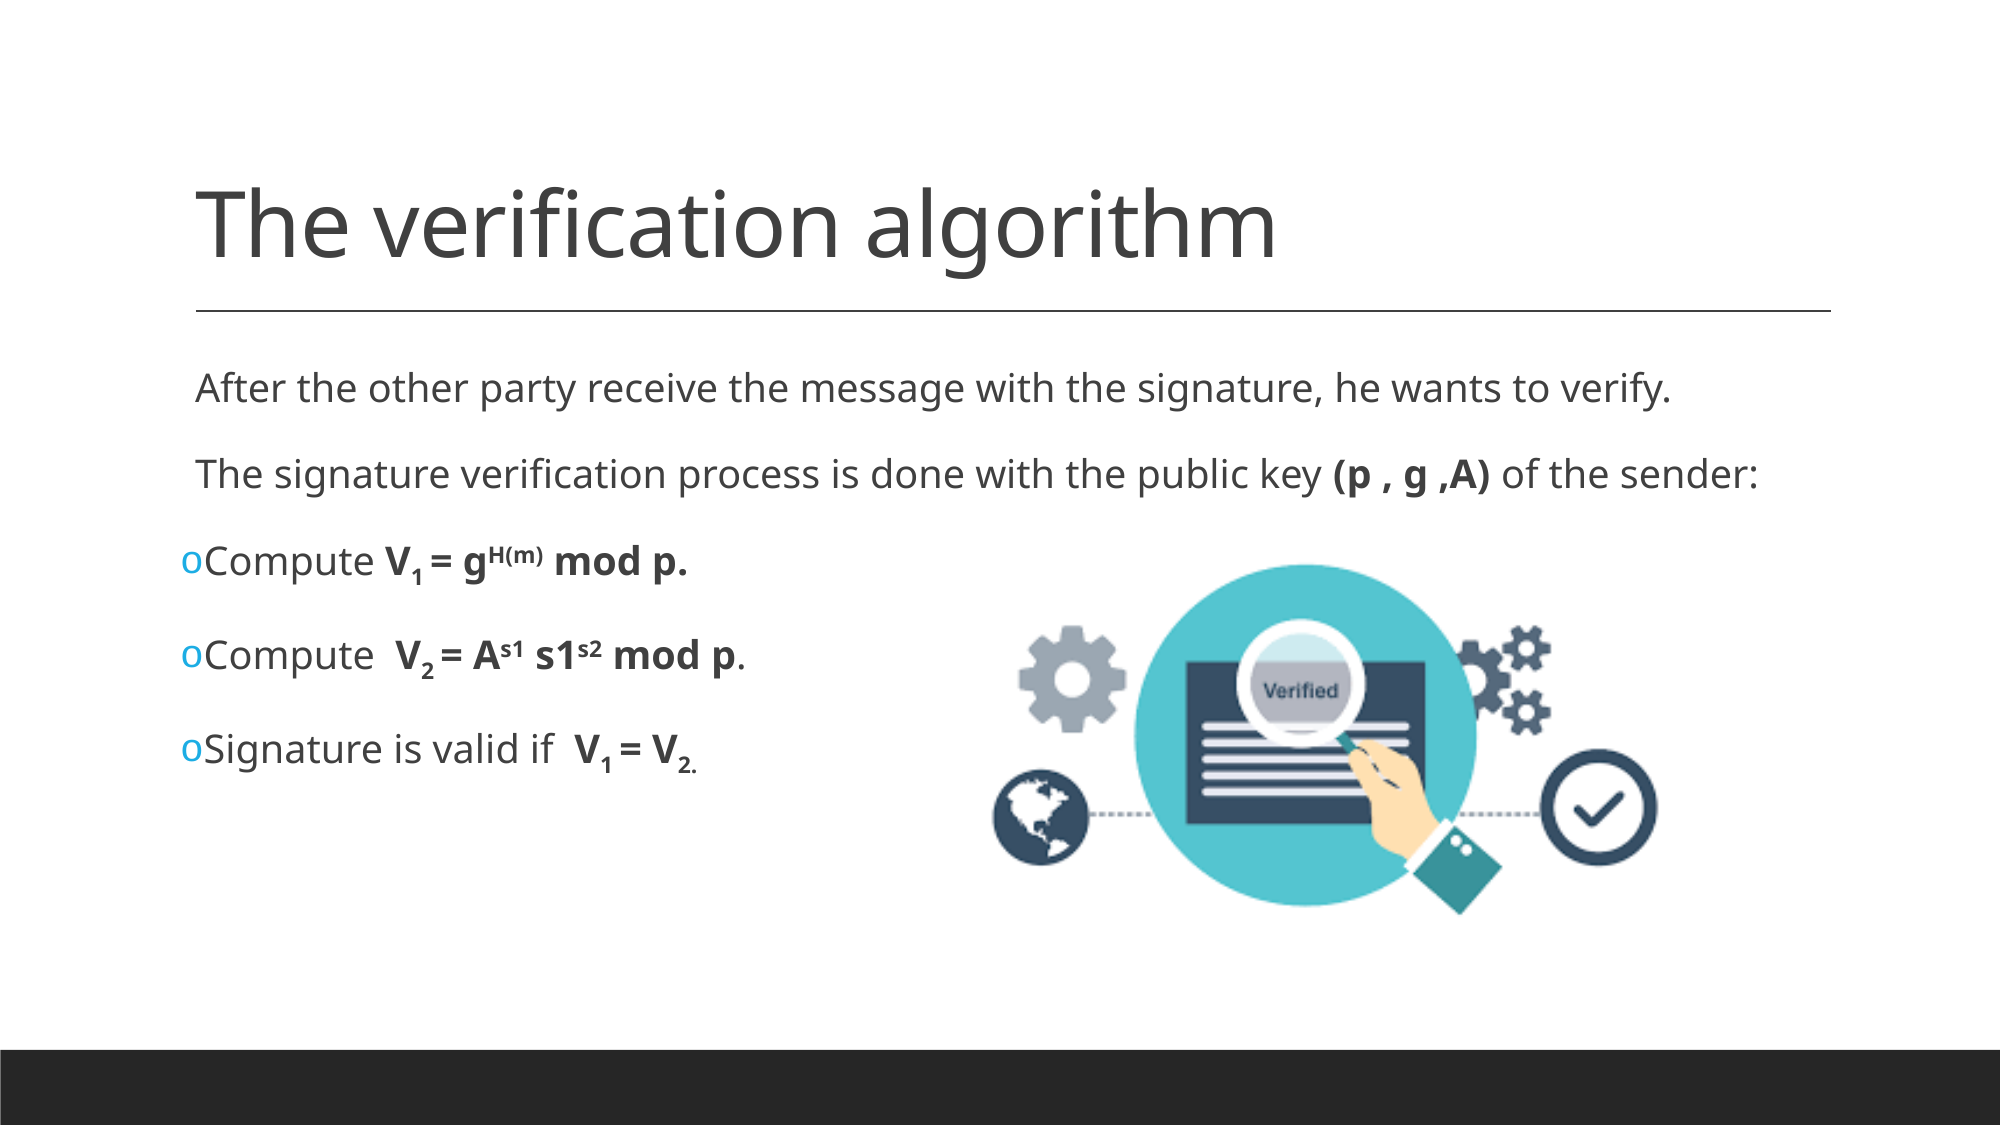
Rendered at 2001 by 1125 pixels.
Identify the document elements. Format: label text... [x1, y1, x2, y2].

picture [932, 553, 1675, 923]
title The verification algorithm [180, 47, 1830, 285]
list After the other party receive the message with the signature, he wants to verify. The signature verification process is done with the public key (p , g ,A) of the sender: Compute V1 = gH(m) mod p. Compute V2 = As1 s1s2 mod p. Signature is valid if V1 = V2. [180, 345, 1830, 963]
